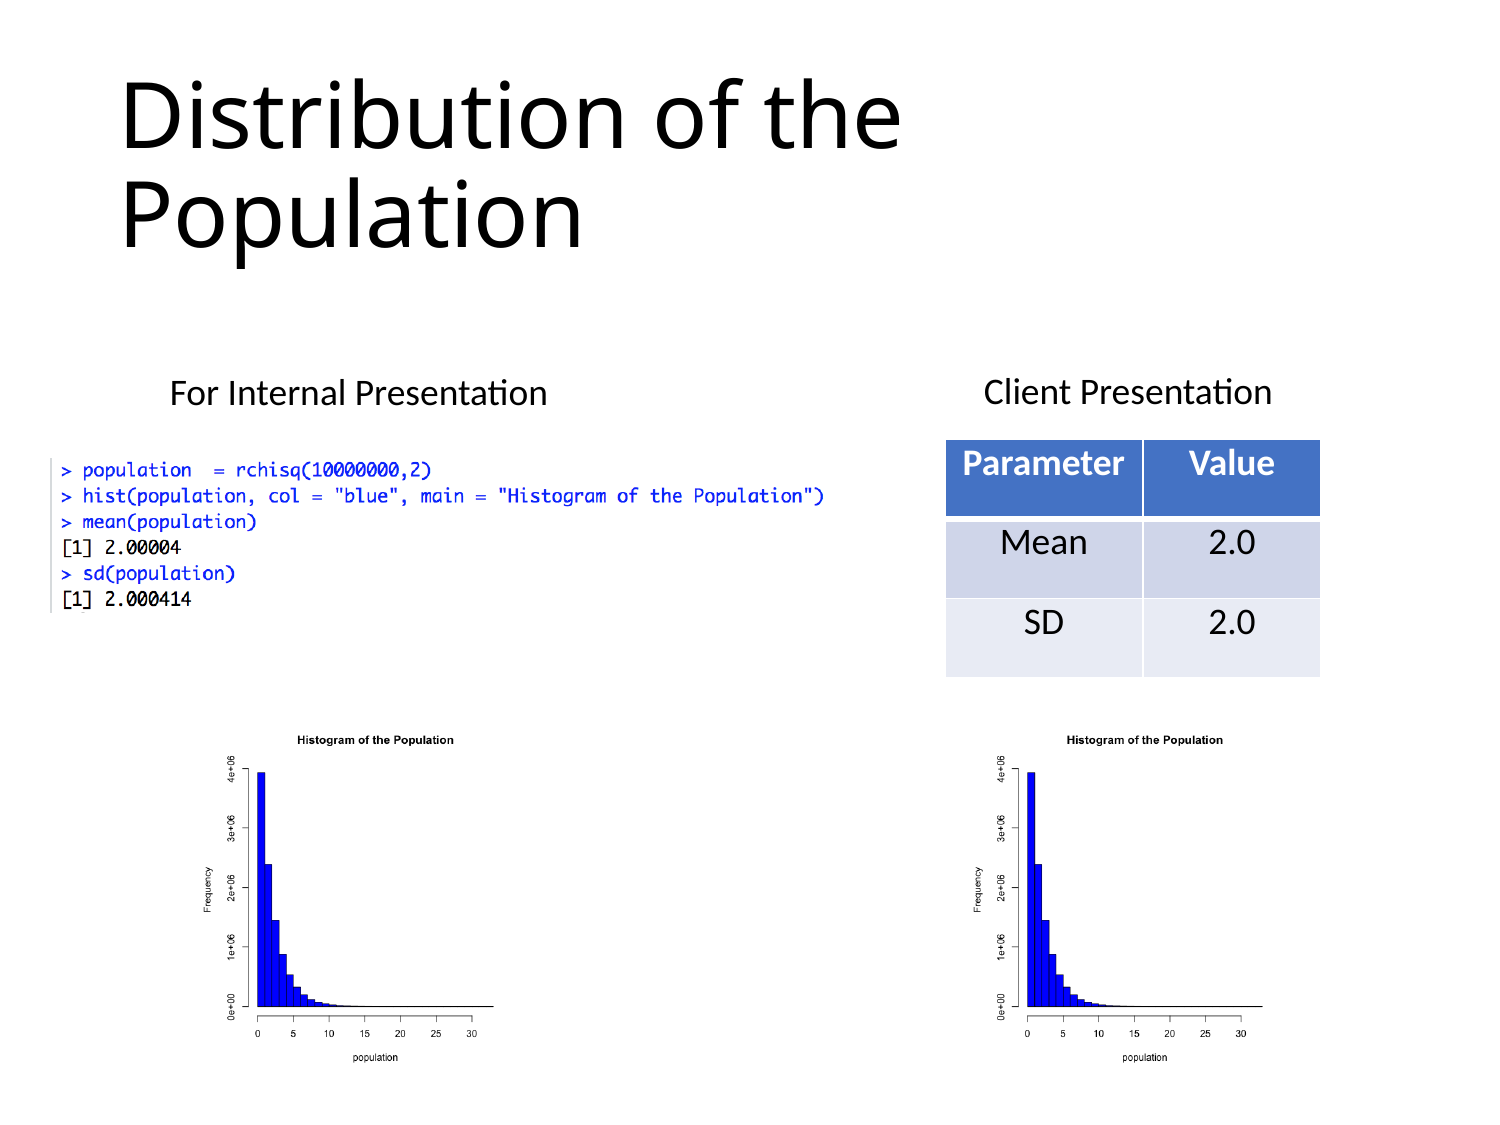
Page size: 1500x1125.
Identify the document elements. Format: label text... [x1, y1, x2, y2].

table_header Value [1144, 440, 1320, 516]
title Distribution of the Population [103, 59, 1397, 278]
picture [970, 715, 1296, 1075]
table_cell SD [946, 599, 1142, 677]
picture [200, 715, 527, 1075]
table_header Parameter [946, 440, 1142, 516]
table_cell 2.0 [1144, 599, 1320, 677]
picture [50, 457, 827, 613]
table_cell Mean [946, 522, 1142, 598]
table_cell 2.0 [1144, 522, 1320, 598]
text_box For Internal Presentation [103, 360, 624, 421]
text_box Client Presentation [872, 360, 1394, 420]
